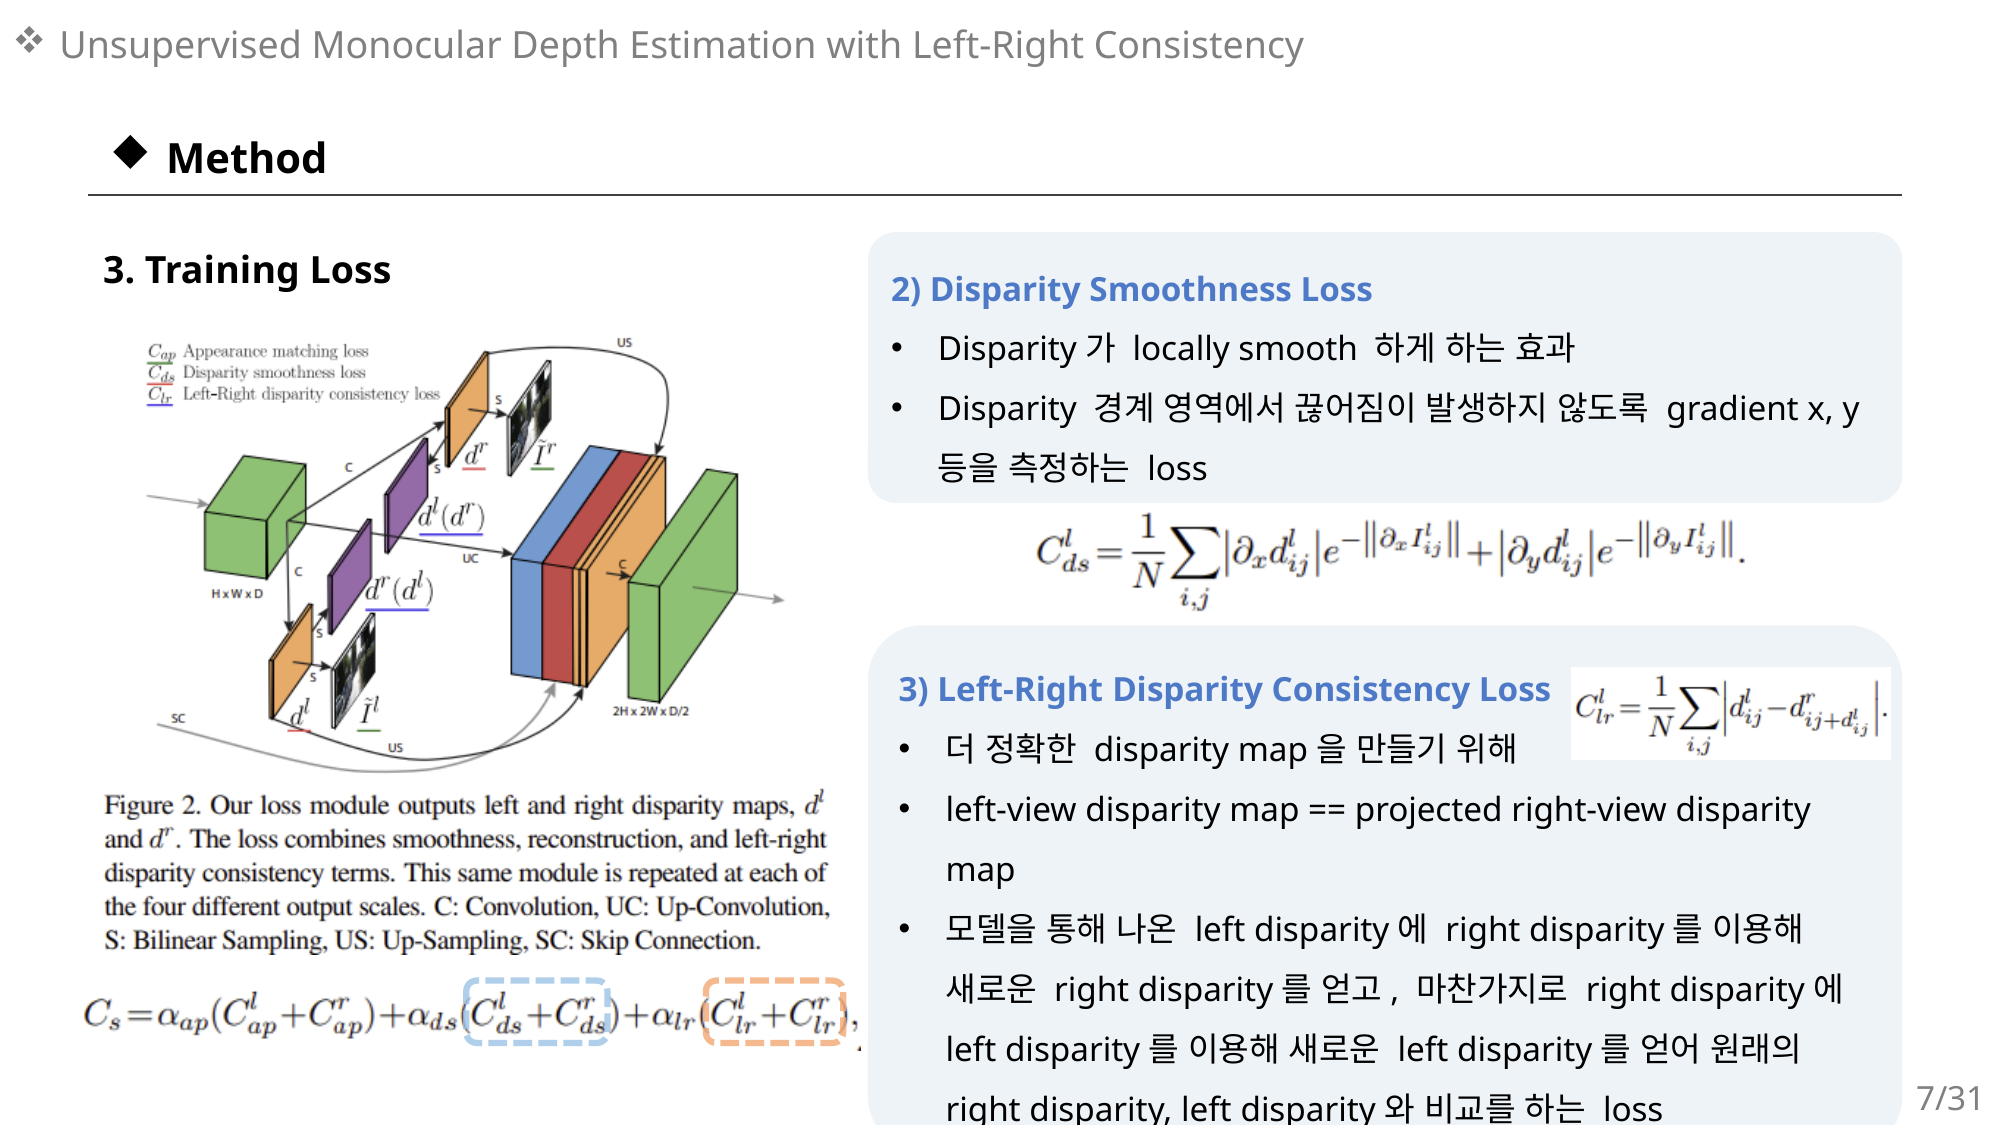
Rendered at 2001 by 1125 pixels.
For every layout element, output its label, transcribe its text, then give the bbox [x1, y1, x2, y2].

text_box 2) Disparity Smoothness Loss Disparity가 locally smooth 하게 하는 효과 Disparity 경계 영역에서 끊어짐이 발생하지 않도록 gradient x, y 등을 측정하는 loss [866, 231, 1904, 504]
text_box 3) Left-Right Disparity Consistency Loss 더 정확한 disparity map을 만들기 위해 left-view disparity map == projected right-view disparity map 모델을 통해 나온 left disparity에 right disparity를 이용해 새로운 right disparity를 얻고, 마찬가지로 right disparity에 left disparity를 이용해 새로운 left disparity를 얻어 원래의 right disparity, left disparity와 비교를 하는 loss [866, 624, 1904, 1125]
picture [71, 973, 861, 1051]
picture [1018, 506, 1752, 613]
text_box Method [88, 93, 967, 194]
title Unsupervised Monocular Depth Estimation with Left-Right Consistency [0, 0, 1713, 93]
picture [1570, 667, 1891, 760]
text_box 3. Training Loss [88, 215, 1093, 299]
picture [88, 309, 844, 955]
